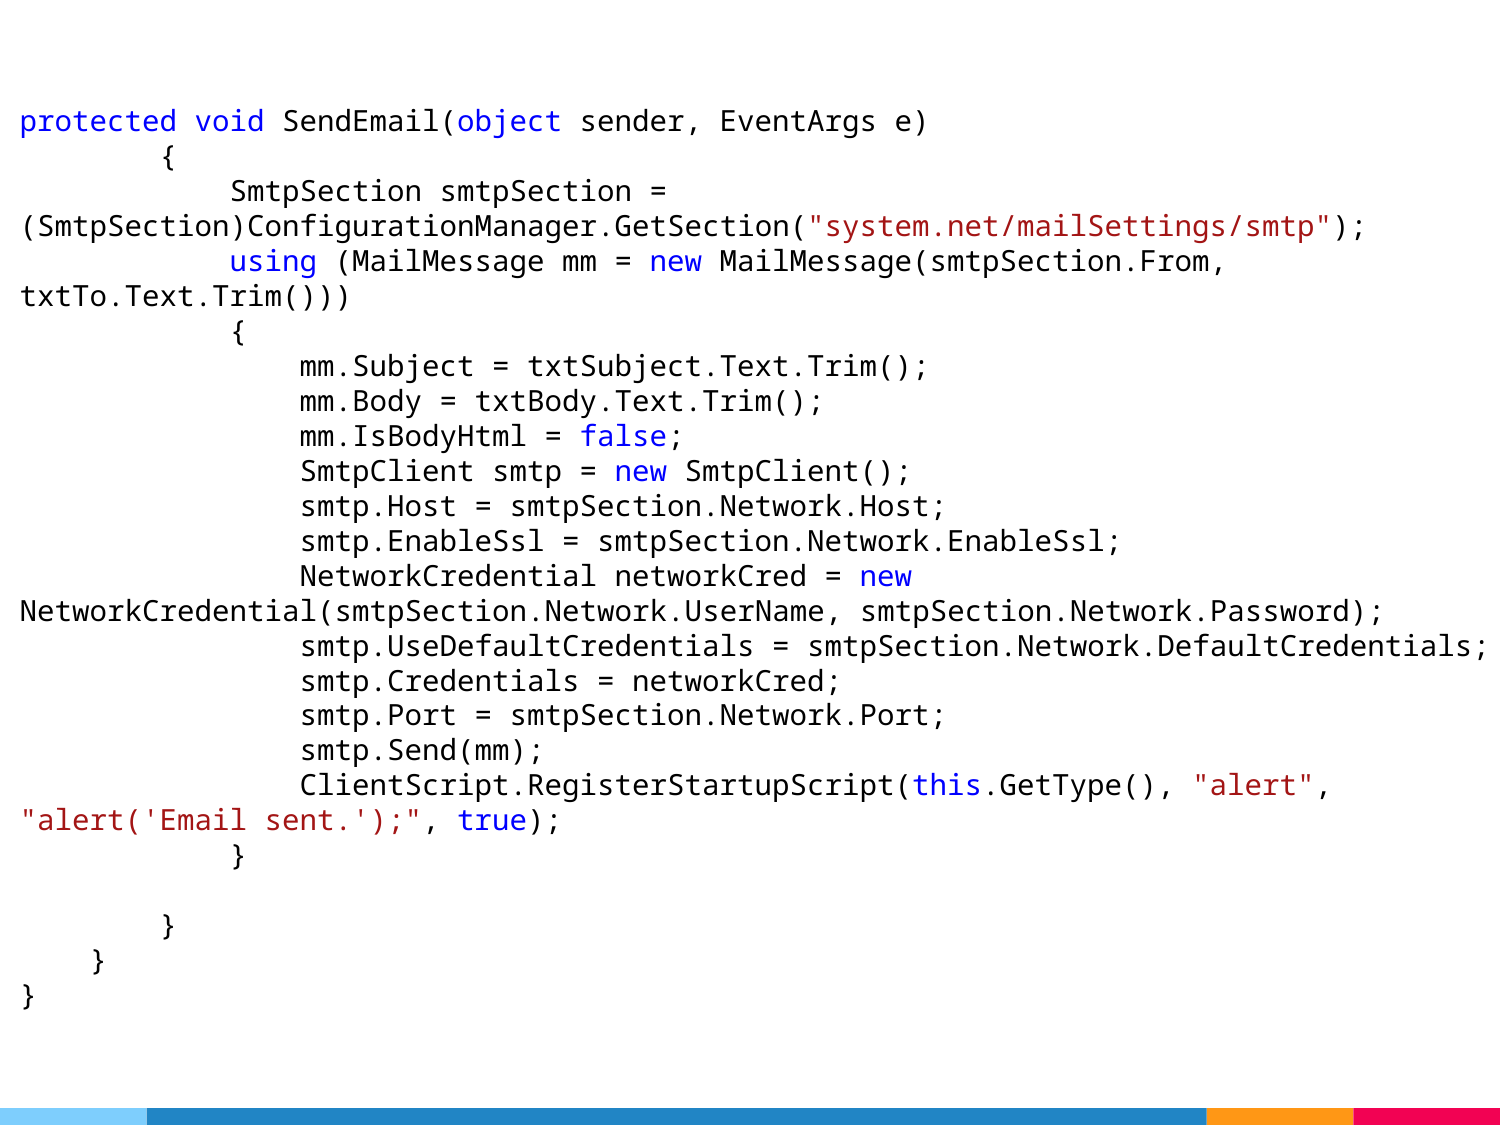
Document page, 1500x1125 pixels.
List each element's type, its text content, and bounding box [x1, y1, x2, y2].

text_box protected void SendEmail(object sender, EventArgs e) { SmtpSection smtpSection = (SmtpSection)ConfigurationManager.GetSection("system.net/mailSettings/smtp"); using (MailMessage mm = new MailMessage(smtpSection.From, txtTo.Text.Trim())) { mm.Subject = txtSubject.Text.Trim(); mm.Body = txtBody.Text.Trim(); mm.IsBodyHtml = false; SmtpClient smtp = new SmtpClient(); smtp.Host = smtpSection.Network.Host; smtp.EnableSsl = smtpSection.Network.EnableSsl; NetworkCredential networkCred = new NetworkCredential(smtpSection.Network.UserName, smtpSection.Network.Password); smtp.UseDefaultCredentials = smtpSection.Network.DefaultCredentials; smtp.Credentials = networkCred; smtp.Port = smtpSection.Network.Port; smtp.Send(mm); ClientScript.RegisterStartupScript(this.GetType(), "alert", "alert('Email sent.');", true); } } } } [4, 60, 1500, 1019]
